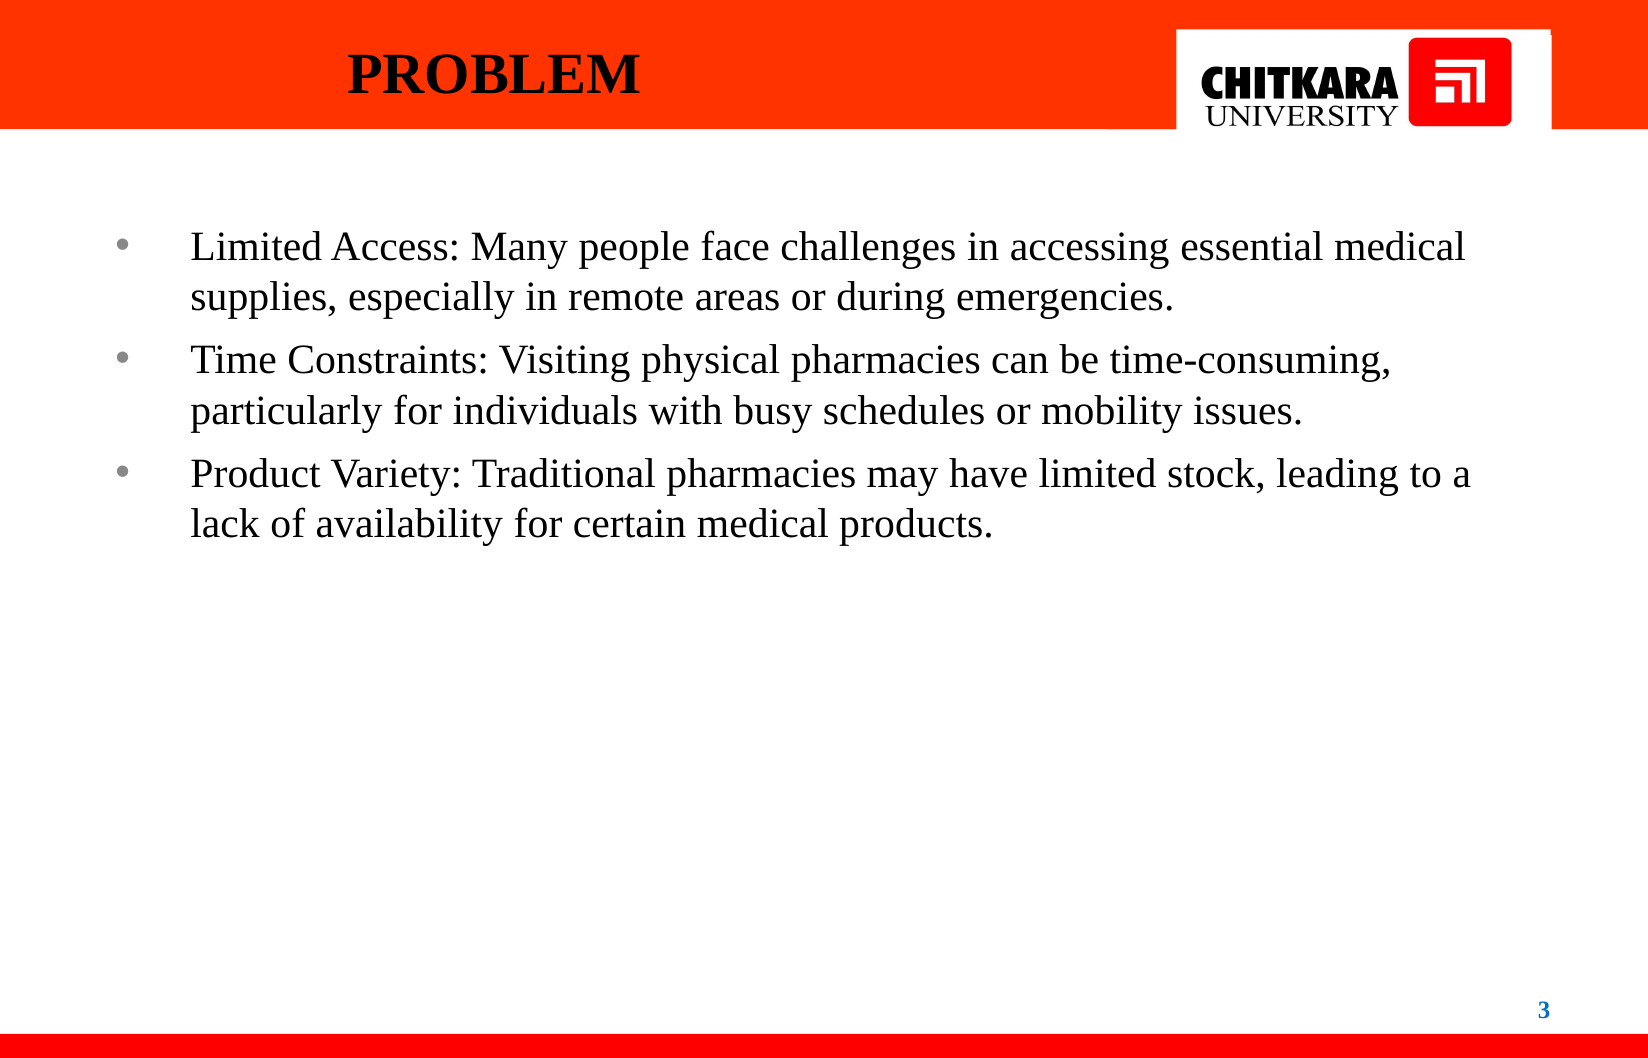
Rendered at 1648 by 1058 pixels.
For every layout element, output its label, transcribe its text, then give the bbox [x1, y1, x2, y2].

picture [1180, 35, 1528, 130]
title PROBLEM [0, 0, 989, 141]
subtitle Limited Access: Many people face challenges in accessing essential medical supplies, especially in remote areas or during emergencies. Time Constraints: Visiting physical pharmacies can be time-consuming, particularly for individuals with busy schedules or mobility issues. Product Variety: Traditional pharmacies may have limited stock, leading to a lack of availability for certain medical products. [96, 211, 1566, 940]
slide_number 3 [1180, 979, 1566, 1037]
